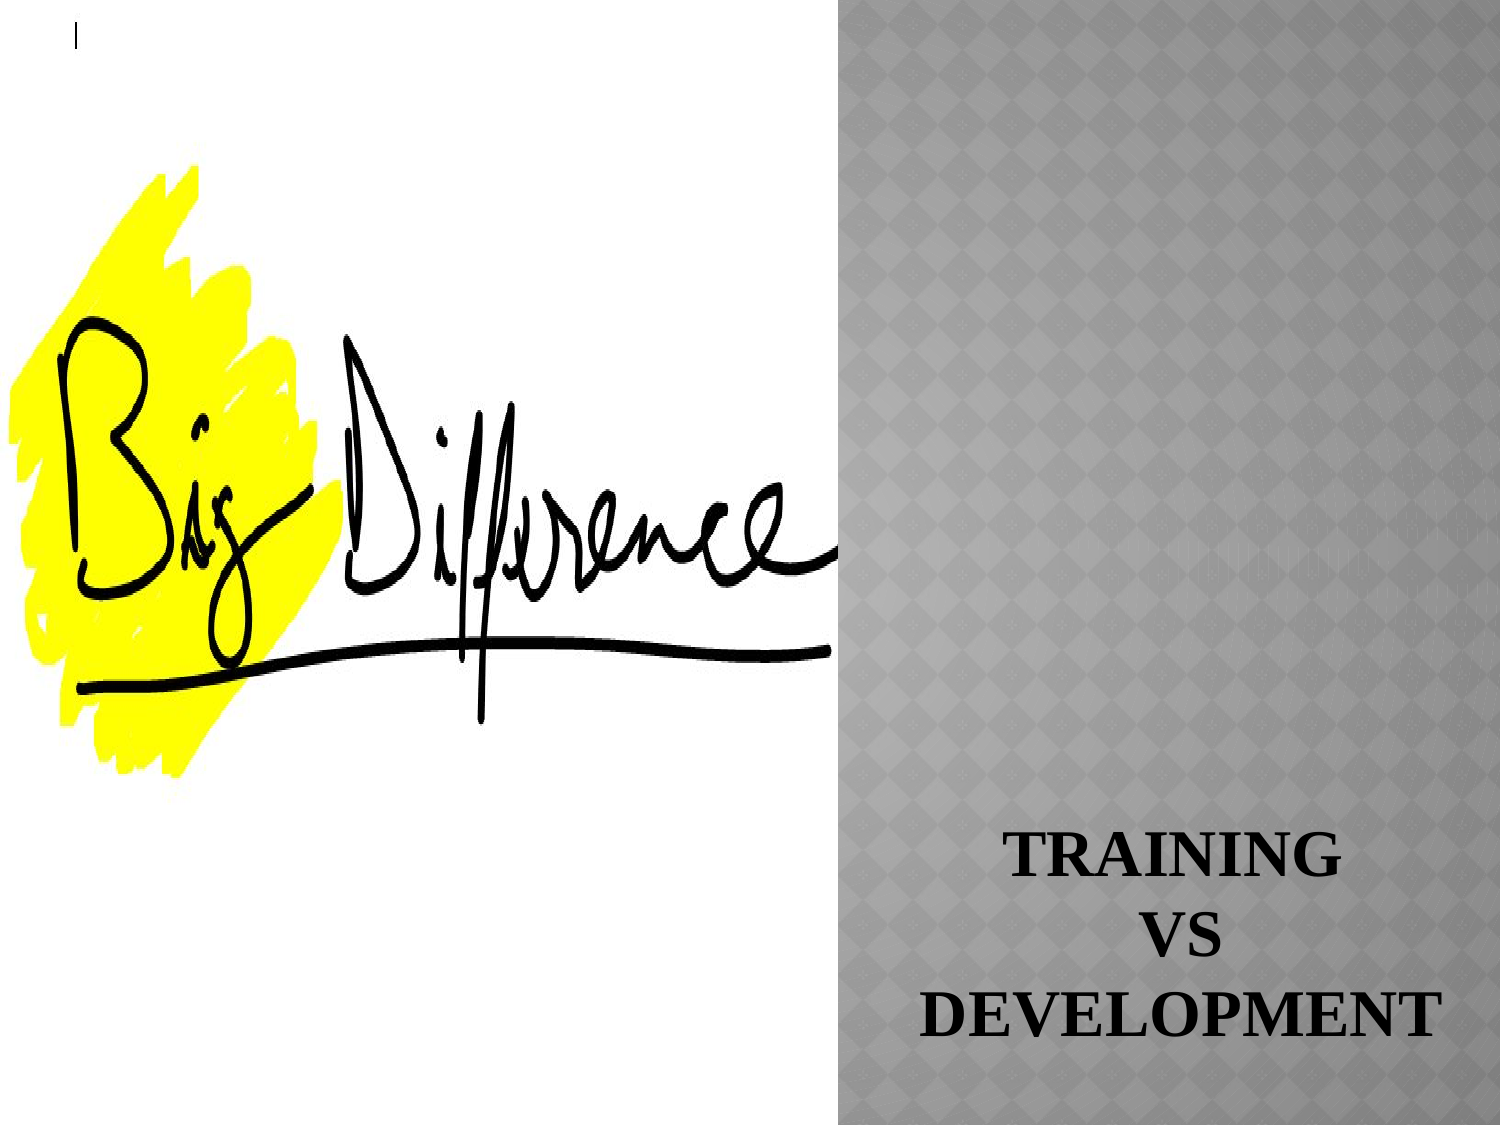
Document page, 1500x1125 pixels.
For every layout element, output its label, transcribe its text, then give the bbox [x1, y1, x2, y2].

title Training Vs Development [862, 637, 1500, 1050]
picture [0, 0, 838, 1125]
